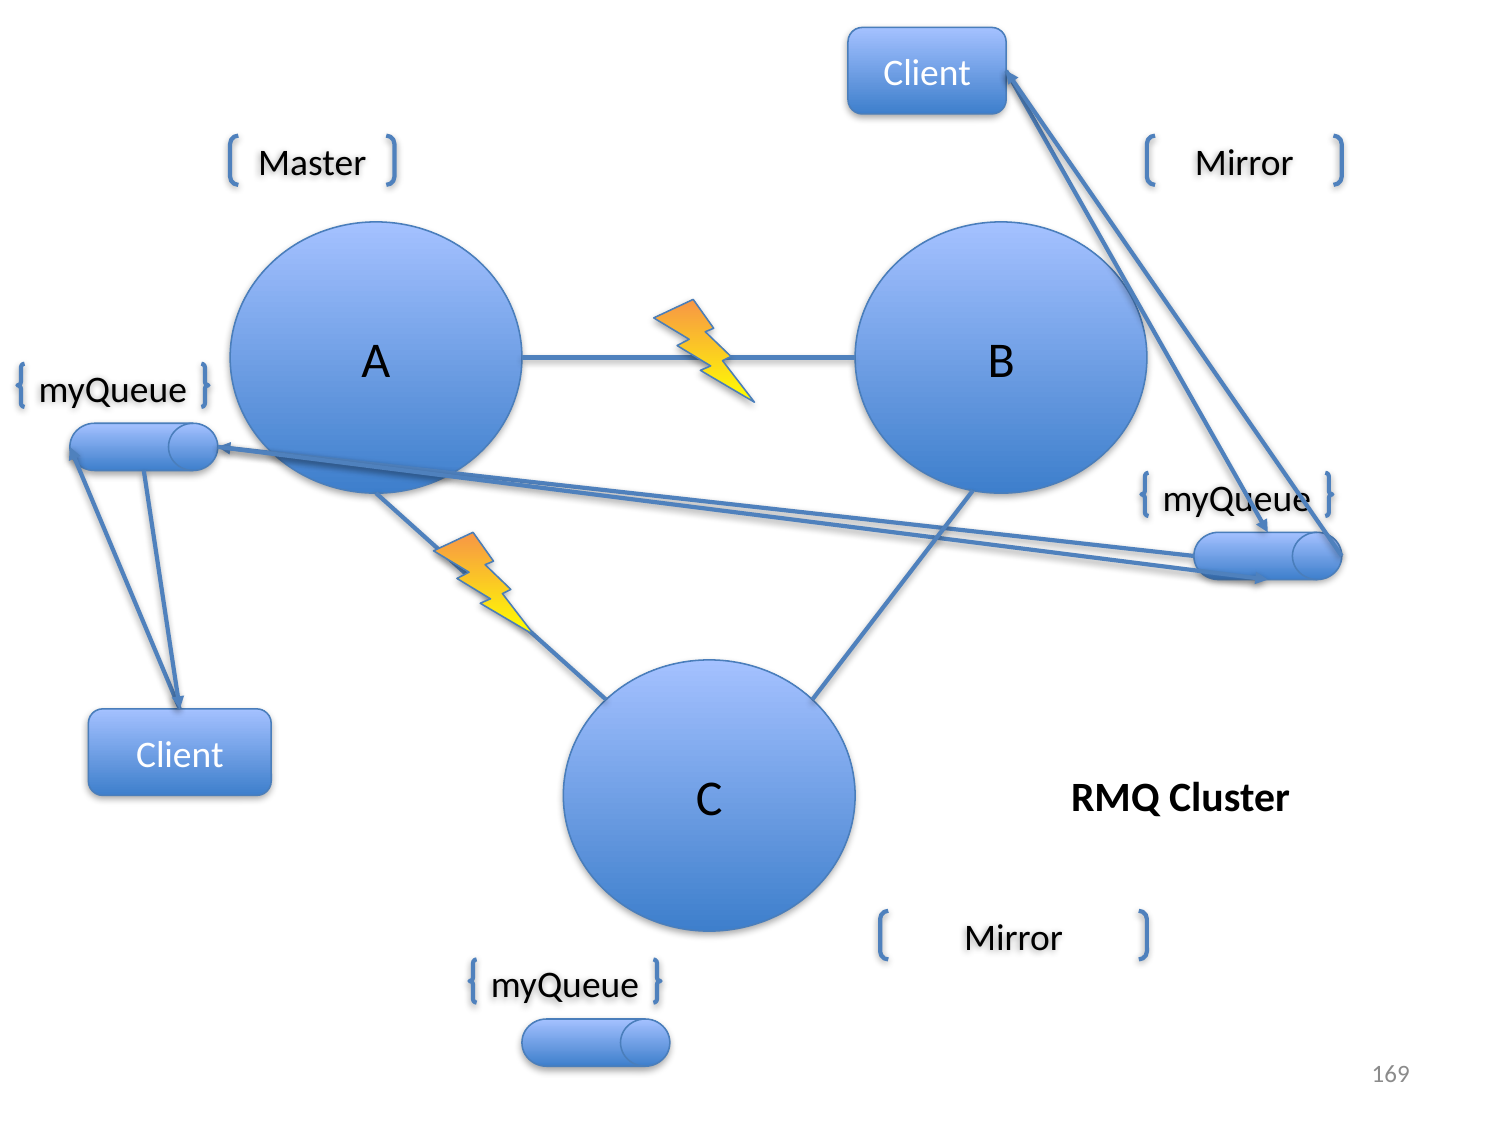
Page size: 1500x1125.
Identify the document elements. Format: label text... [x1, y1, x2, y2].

text_box B [854, 221, 999, 444]
text_box [1272, 565, 1341, 581]
text_box [521, 1018, 671, 1068]
text_box C [562, 659, 856, 932]
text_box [812, 490, 974, 700]
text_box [375, 588, 607, 700]
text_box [1005, 70, 1342, 557]
text_box Master [227, 133, 397, 187]
text_box RMQ Cluster [1019, 762, 1342, 828]
text_box Mirror [878, 908, 1150, 962]
text_box myQueue [467, 957, 663, 1005]
text_box [699, 366, 756, 403]
text_box [652, 298, 732, 356]
text_box [69, 422, 219, 445]
text_box A [229, 221, 523, 444]
text_box myQueue [15, 361, 211, 409]
text_box Client [87, 708, 273, 797]
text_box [168, 446, 1269, 580]
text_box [143, 470, 181, 710]
text_box Client [847, 26, 1007, 115]
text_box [69, 446, 168, 710]
slide_number 169 [1074, 1042, 1425, 1103]
